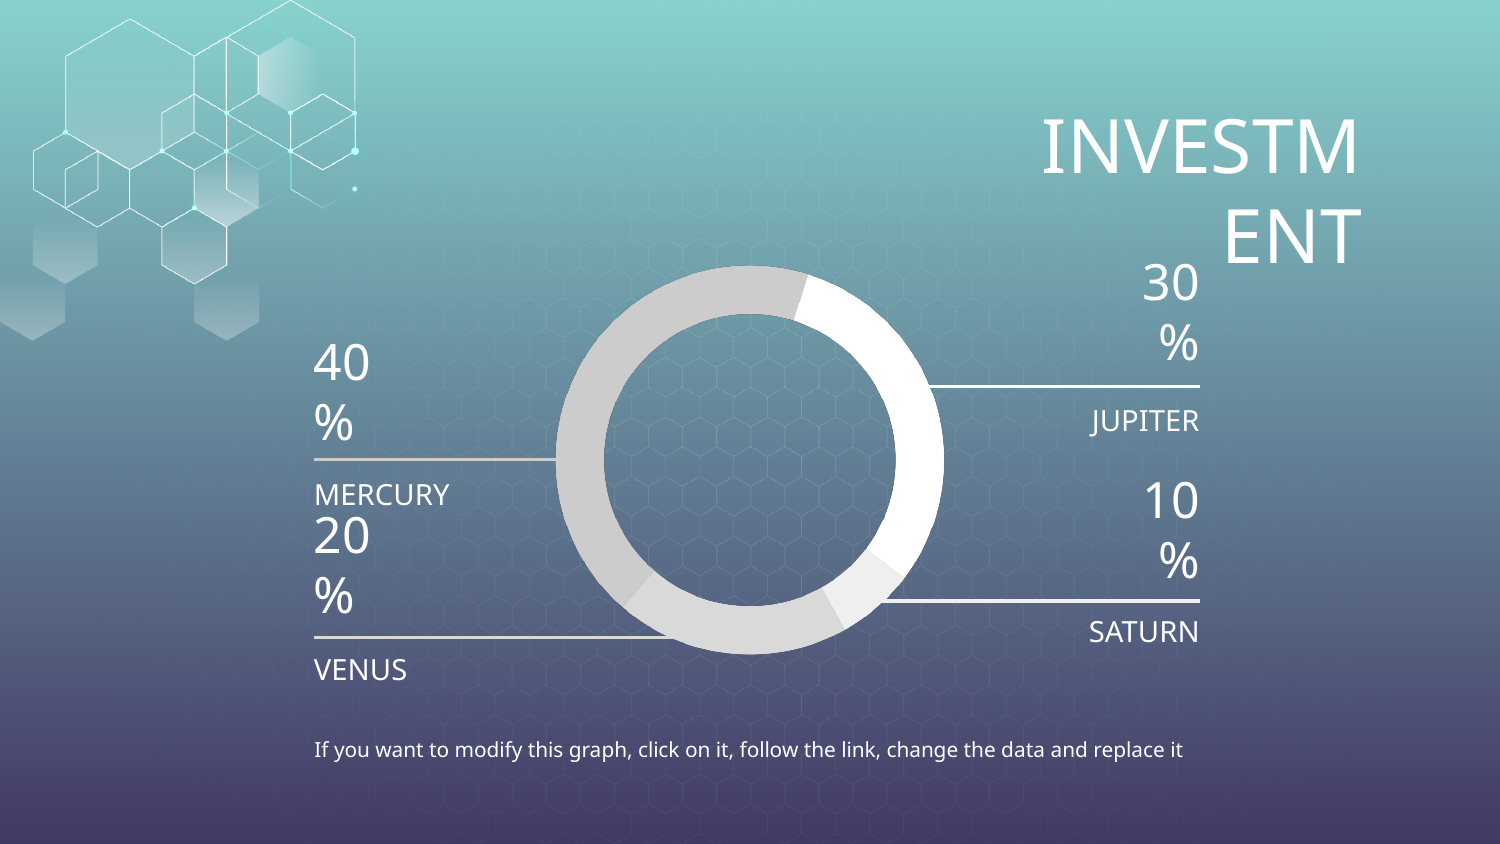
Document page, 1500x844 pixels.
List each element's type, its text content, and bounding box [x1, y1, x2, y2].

text_box MERCURY [313, 476, 395, 512]
text_box 30% [1112, 313, 1200, 370]
text_box SATURN [1105, 613, 1200, 649]
title INVESTMENT [1009, 83, 1378, 194]
text_box 40% [313, 393, 395, 450]
text_box 10% [1112, 532, 1200, 589]
picture [0, 0, 1398, 844]
text_box JUPITER [1105, 402, 1200, 438]
text_box VENUS [313, 651, 486, 687]
text_box 20% [313, 567, 395, 624]
subtitle If you want to modify this graph, click on it, follow the link, change the data and replace it [299, 717, 1212, 778]
